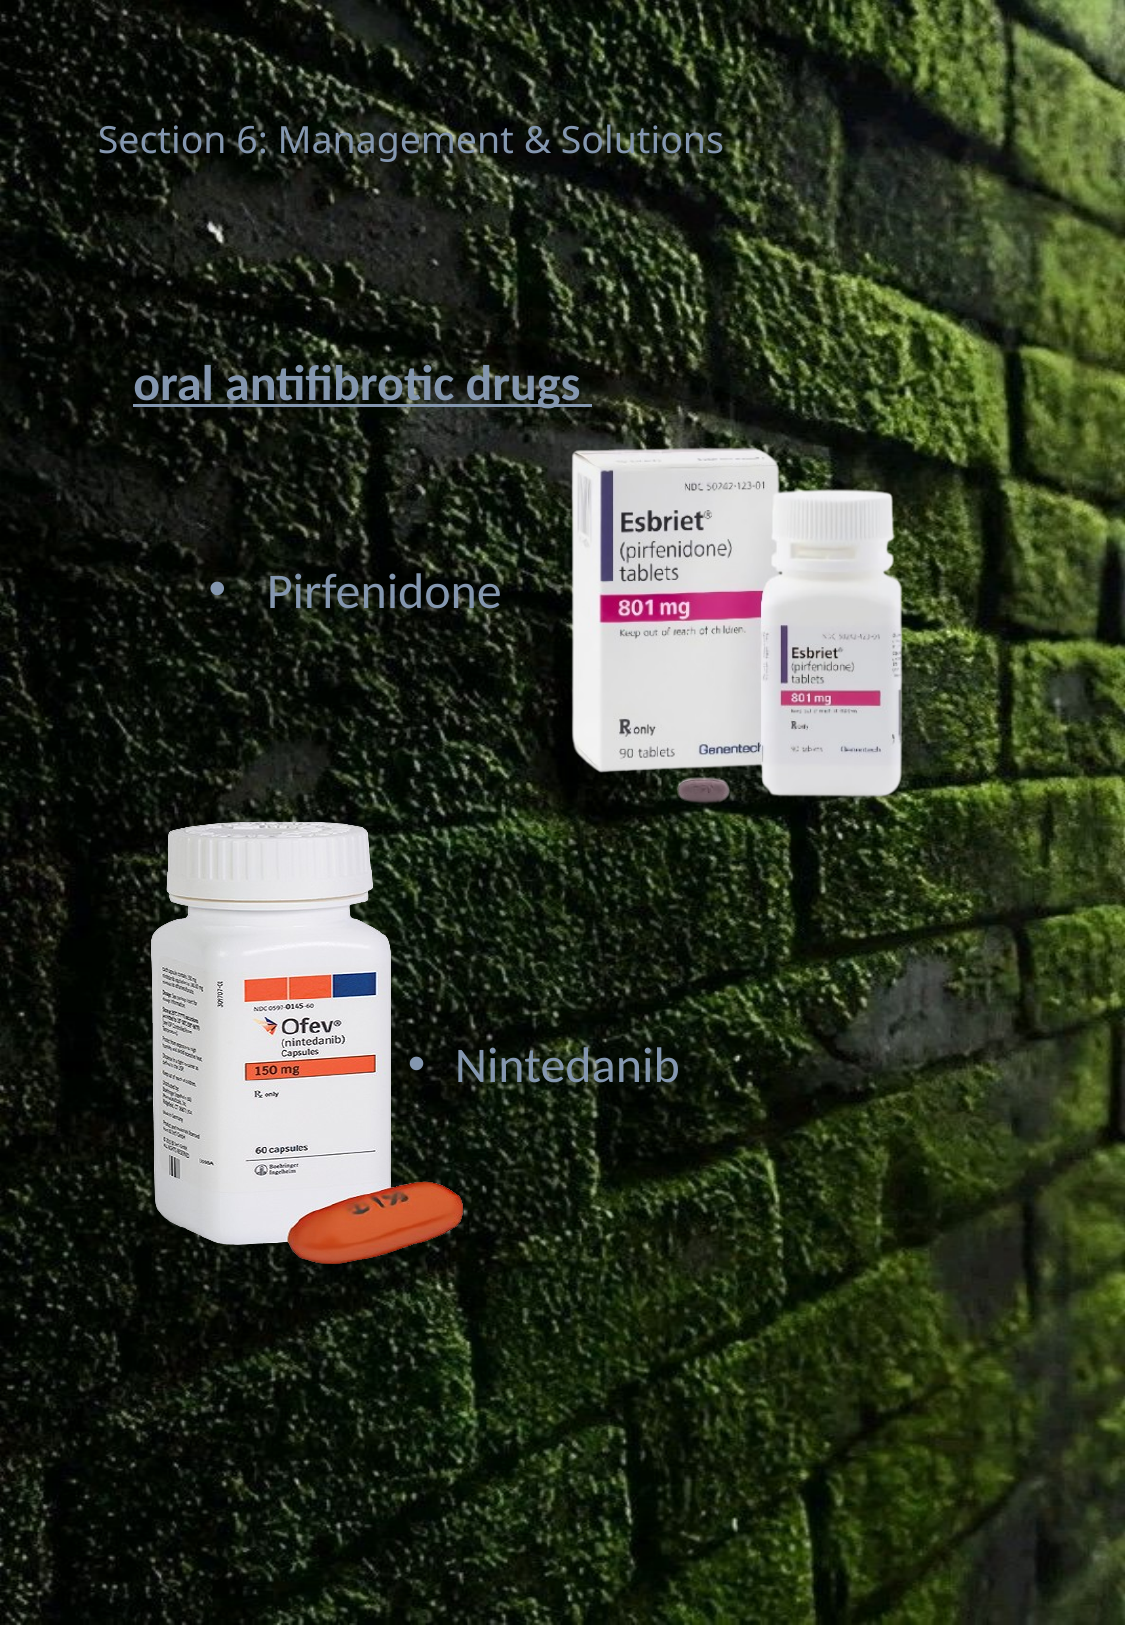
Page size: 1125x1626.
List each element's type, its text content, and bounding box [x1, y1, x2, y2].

text_box Nintedanib [510, 1025, 787, 1101]
text_box Pirfenidone [193, 550, 388, 626]
text_box Section 6: Management & Solutions [83, 108, 867, 169]
picture [0, 0, 1125, 1625]
text_box oral antifibrotic drugs [107, 343, 670, 419]
